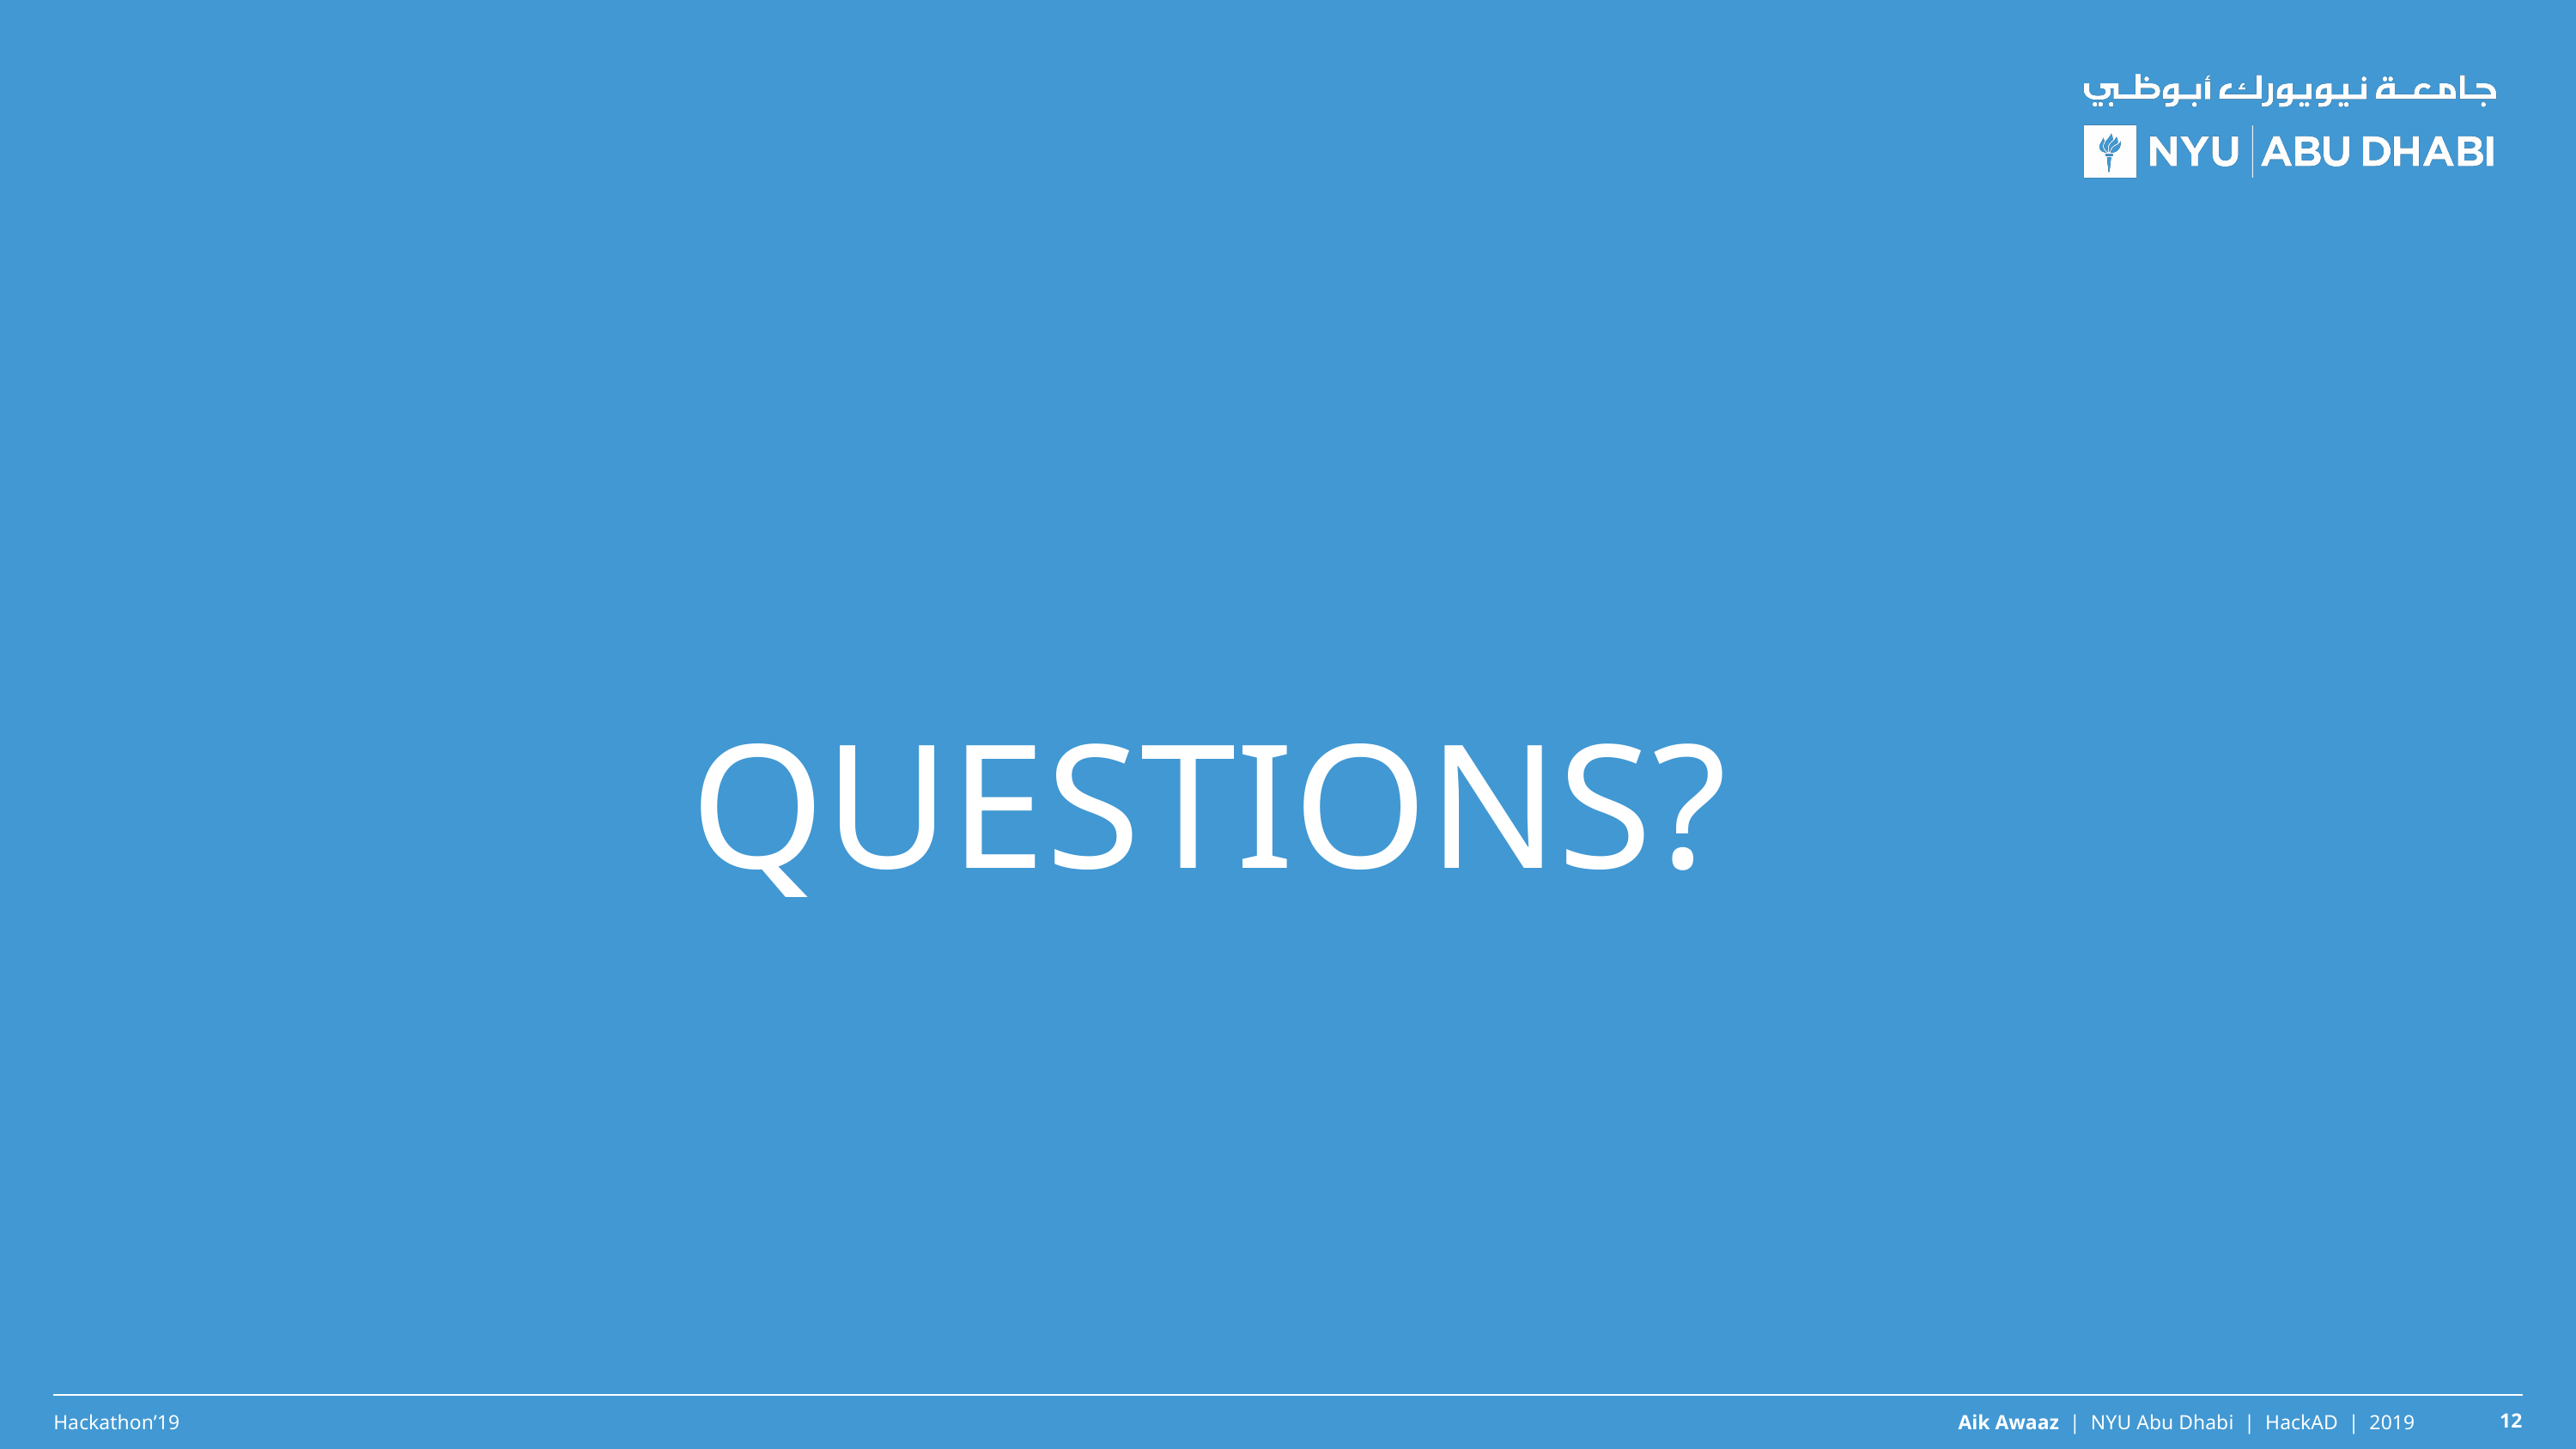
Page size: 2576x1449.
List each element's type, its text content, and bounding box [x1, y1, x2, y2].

slide_number ‹#› [2469, 1395, 2523, 1449]
list QUESTIONS? [372, 231, 2046, 916]
picture [2045, 35, 2535, 216]
